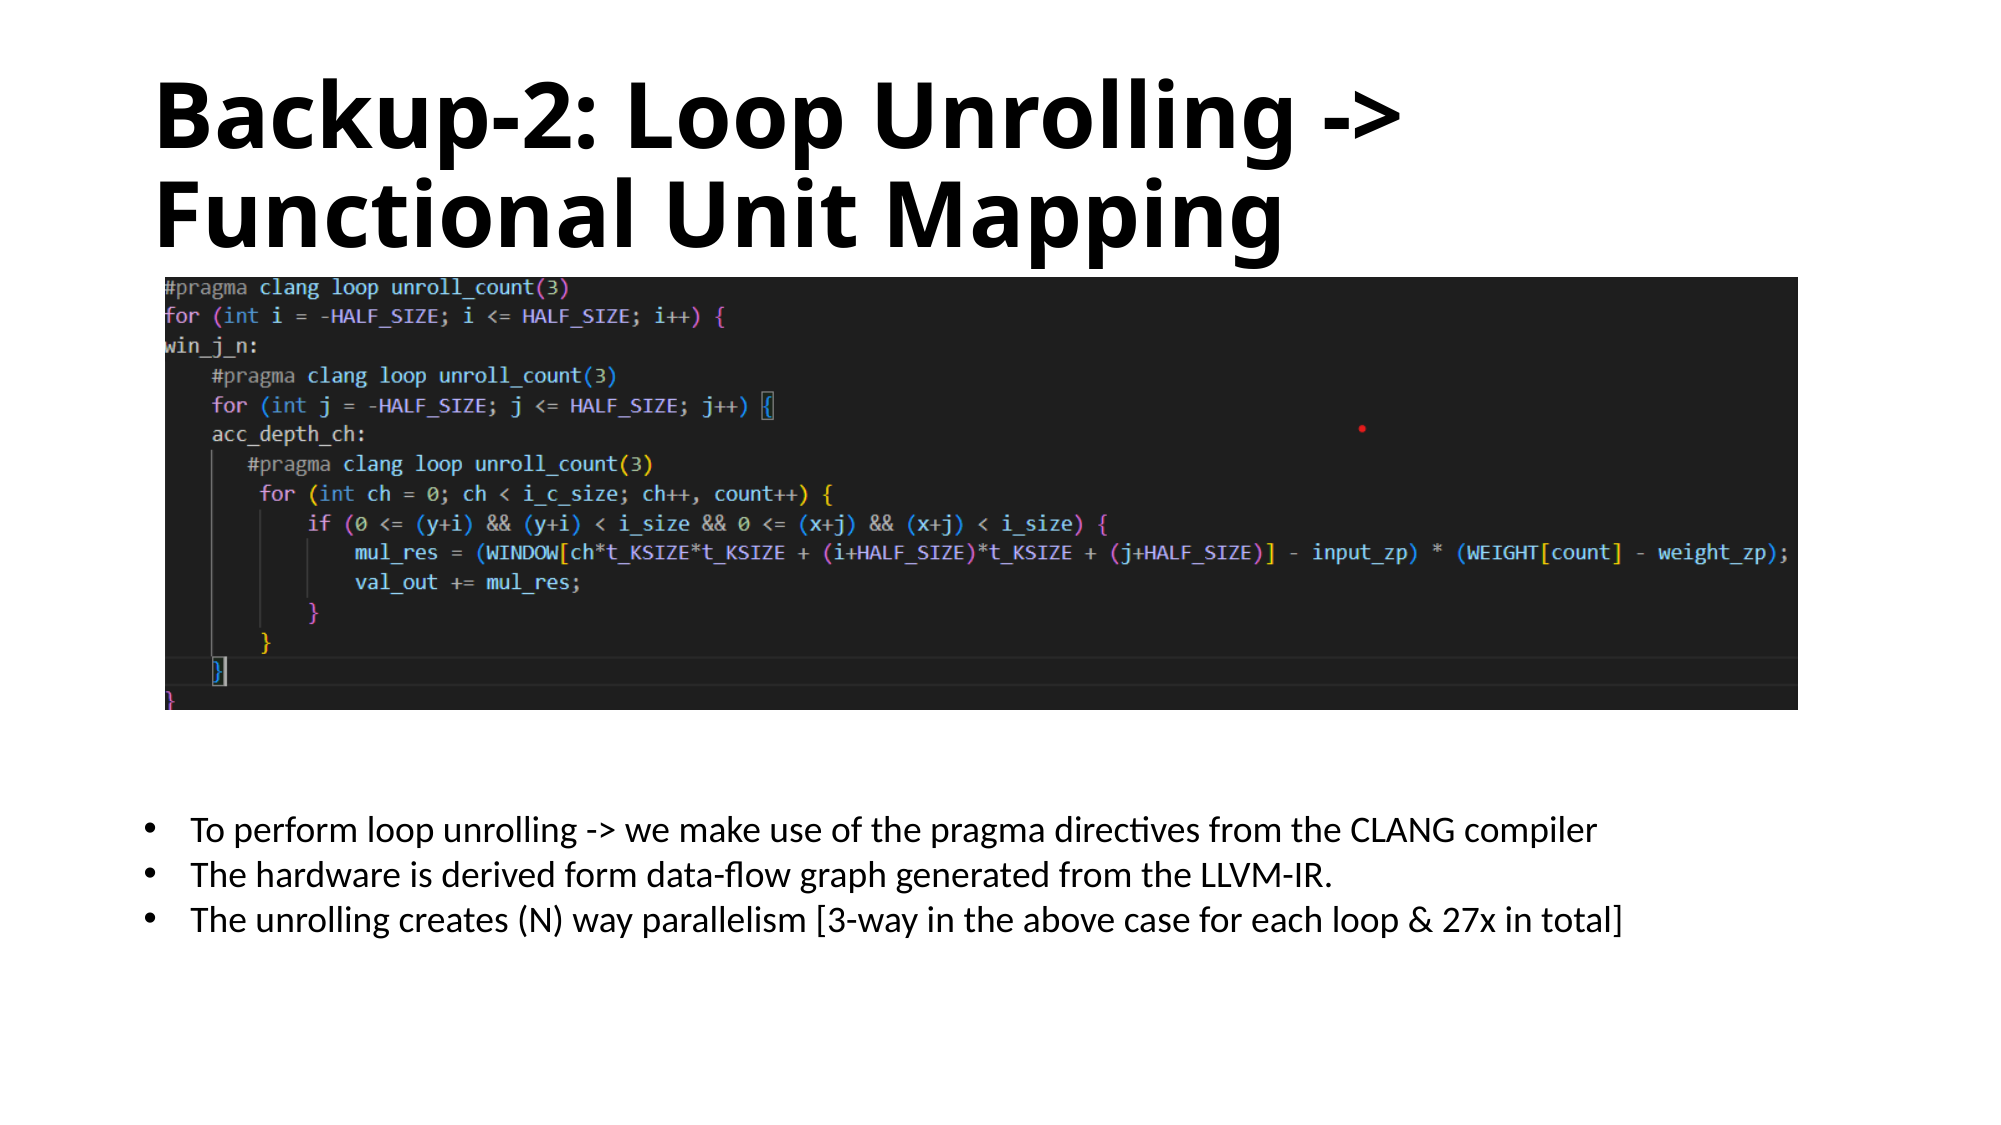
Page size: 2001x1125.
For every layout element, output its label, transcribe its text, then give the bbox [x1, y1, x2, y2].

title Backup-2: Loop Unrolling -> Functional Unit Mapping [137, 59, 1863, 278]
text_box To perform loop unrolling -> we make use of the pragma directives from the CLANG compiler The hardware is derived form data-flow graph generated from the LLVM-IR. The unrolling creates (N) way parallelism [3-way in the above case for each loop & 27x in total] [128, 797, 1640, 948]
picture [164, 277, 1798, 710]
